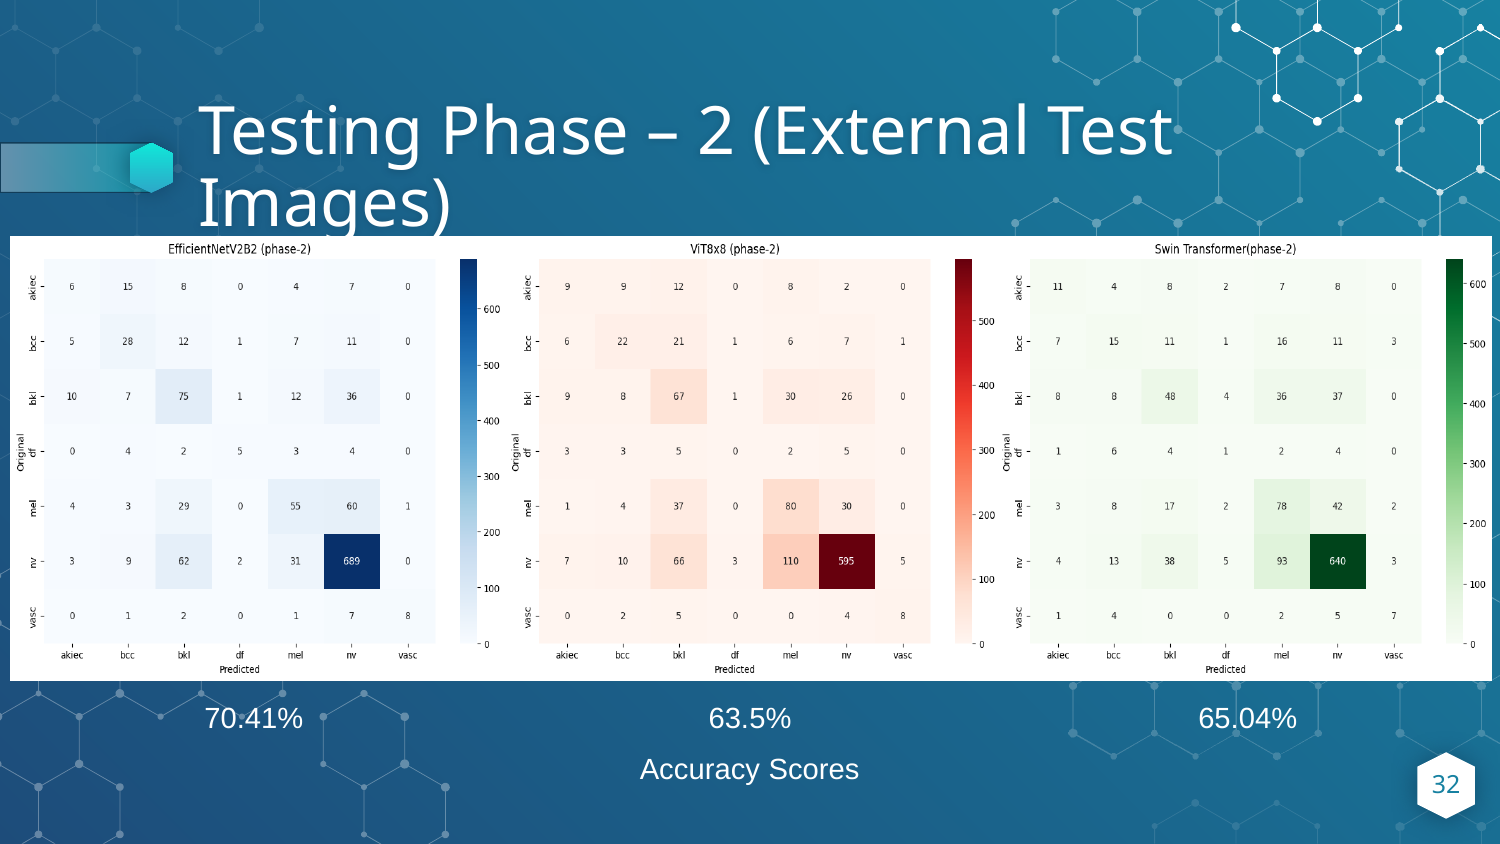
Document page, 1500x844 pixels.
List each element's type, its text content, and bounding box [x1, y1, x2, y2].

slide_number 32 [1417, 752, 1475, 819]
title Testing Phase – 2 (External Test Images) [198, 140, 1302, 198]
text_box Accuracy Scores [578, 742, 921, 793]
picture [10, 236, 1492, 682]
text_box 63.5% [617, 691, 883, 742]
text_box 70.41% [120, 691, 388, 742]
text_box 65.04% [1169, 691, 1326, 742]
